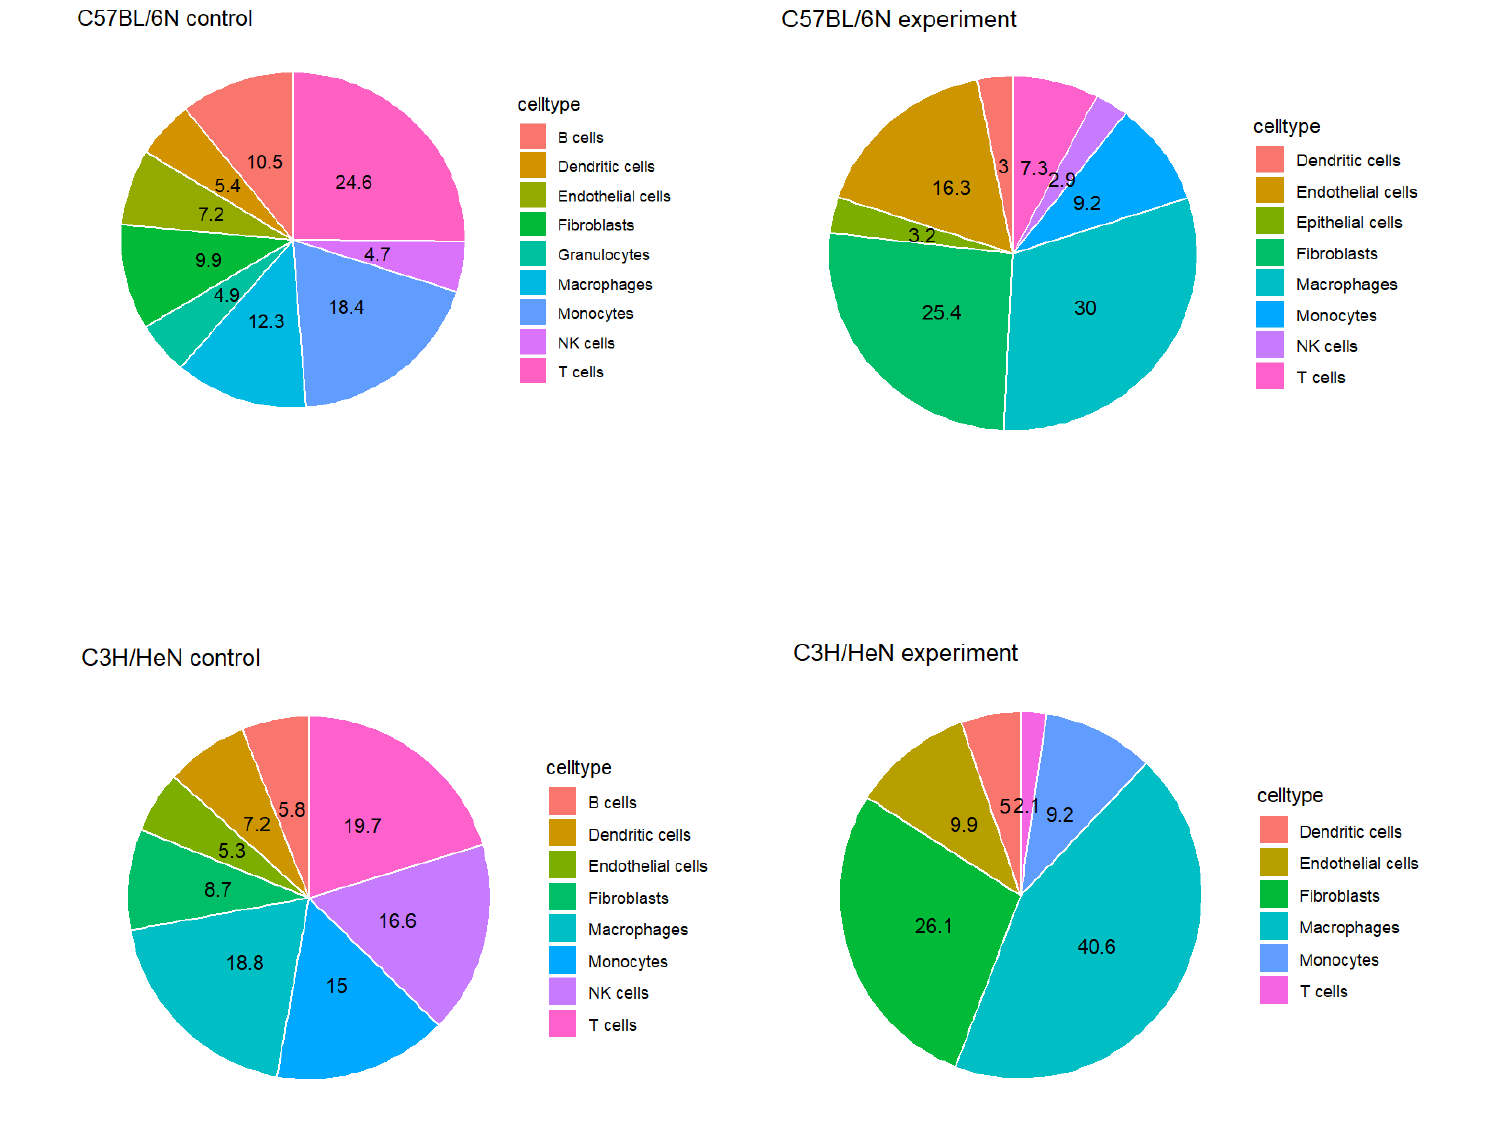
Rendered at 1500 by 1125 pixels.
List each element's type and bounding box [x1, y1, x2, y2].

picture [0, 632, 1500, 1125]
picture [0, 0, 1500, 476]
